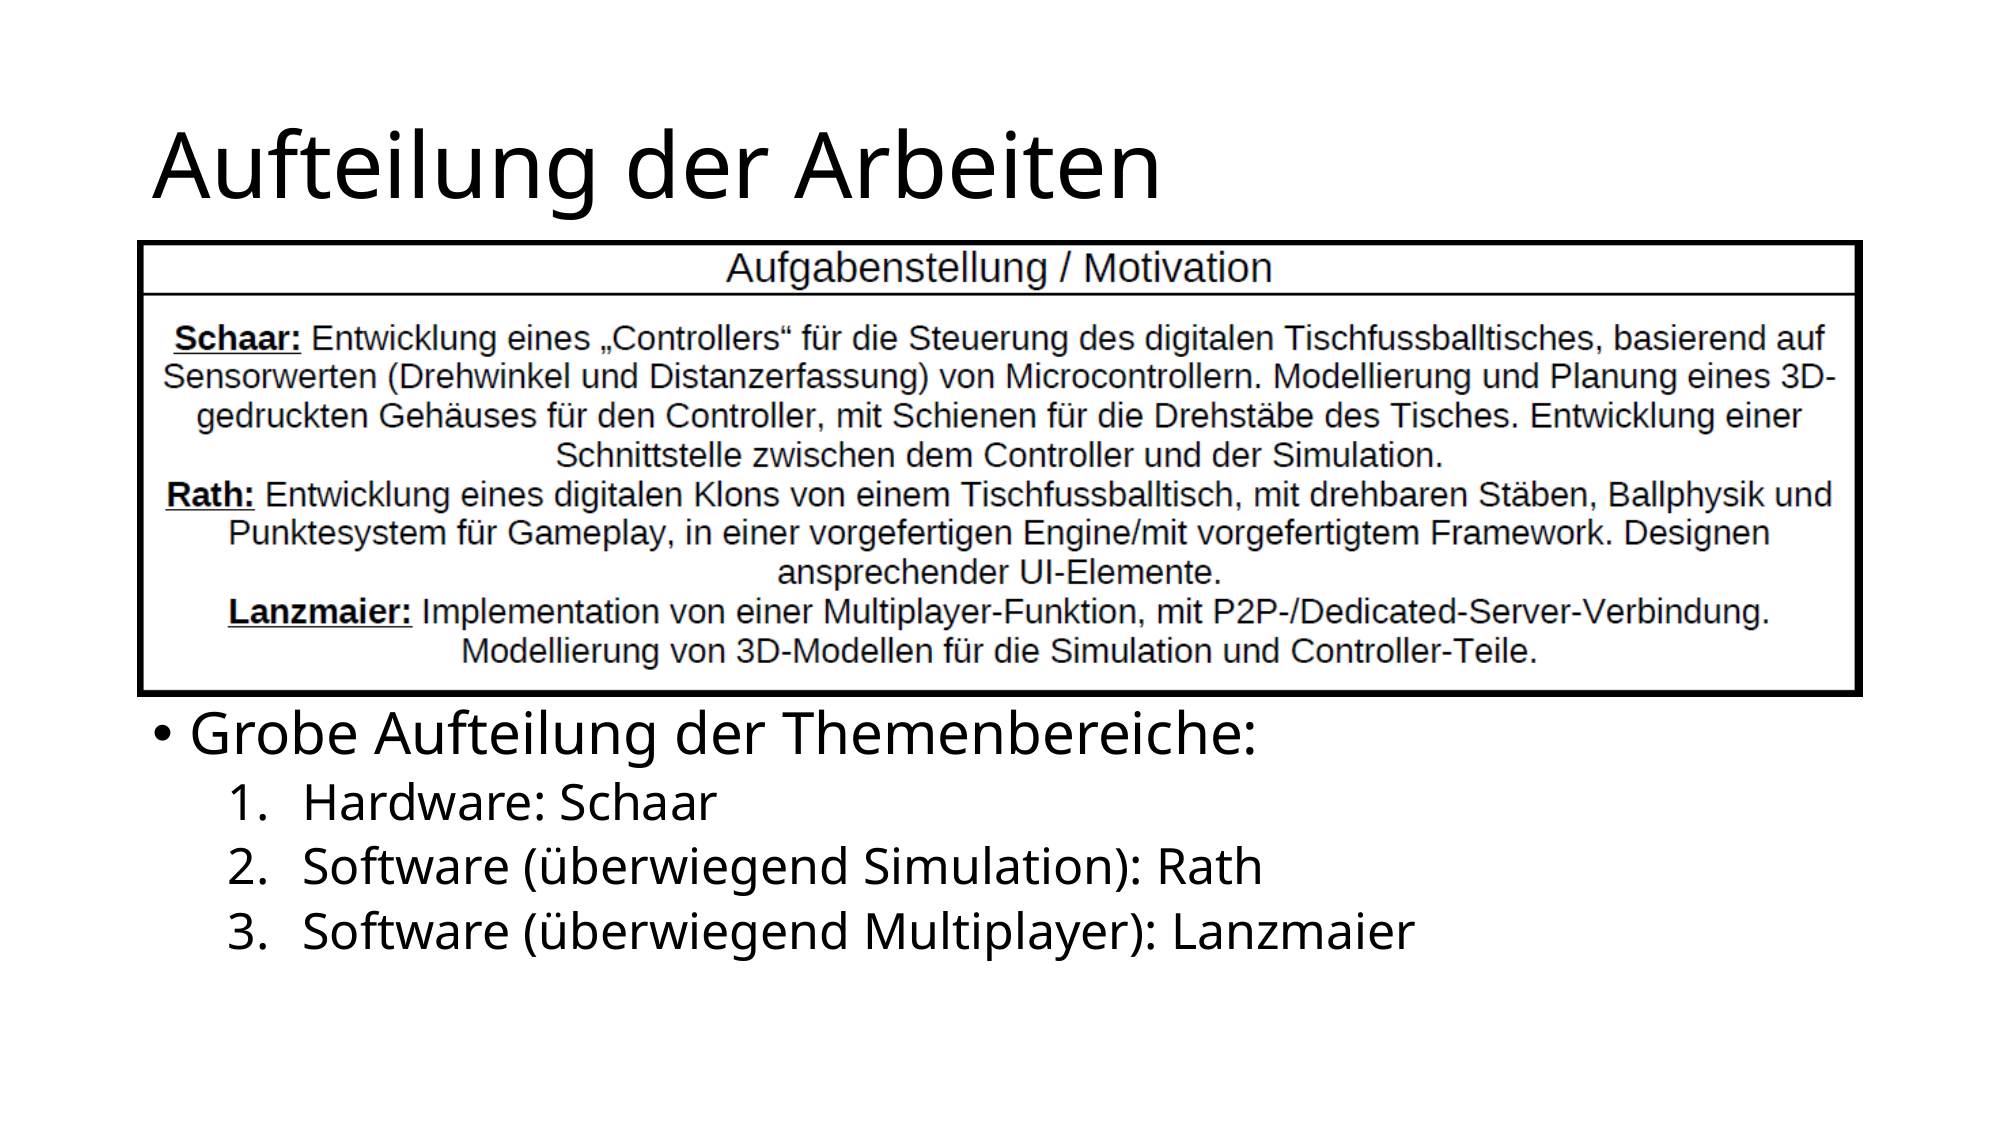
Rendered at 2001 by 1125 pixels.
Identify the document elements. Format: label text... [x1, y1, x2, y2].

picture [136, 239, 1863, 697]
list Grobe Aufteilung der Themenbereiche: Hardware: Schaar Software (überwiegend Simulation): Rath Software (überwiegend Multiplayer): Lanzmaier [137, 697, 1863, 1014]
title Aufteilung der Arbeiten [137, 59, 1863, 239]
